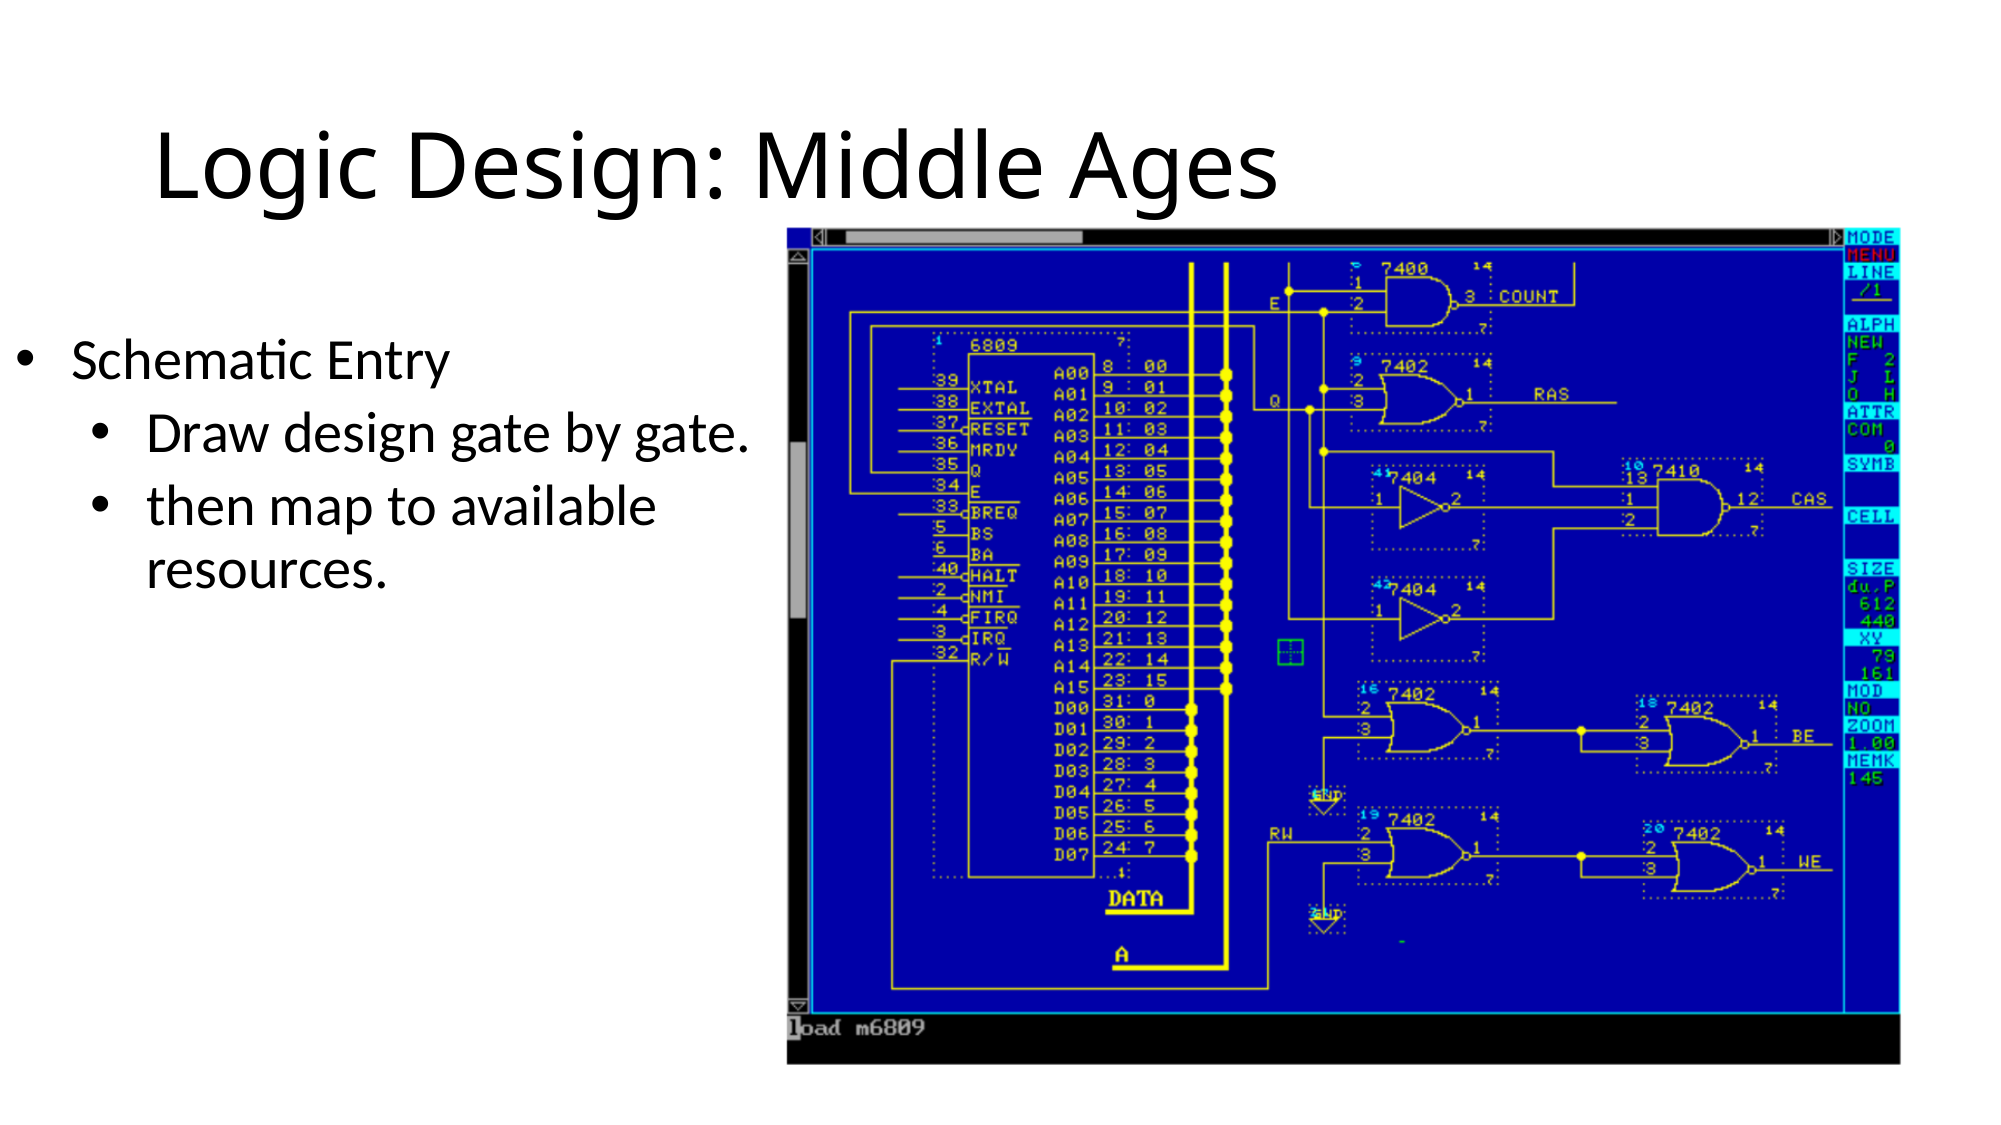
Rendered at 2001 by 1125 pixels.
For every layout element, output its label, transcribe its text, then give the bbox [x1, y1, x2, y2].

title Logic Design: Middle Ages [137, 59, 1863, 278]
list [785, 226, 1903, 1066]
text_box Schematic Entry Draw design gate by gate. then map to available resources. [0, 321, 785, 646]
